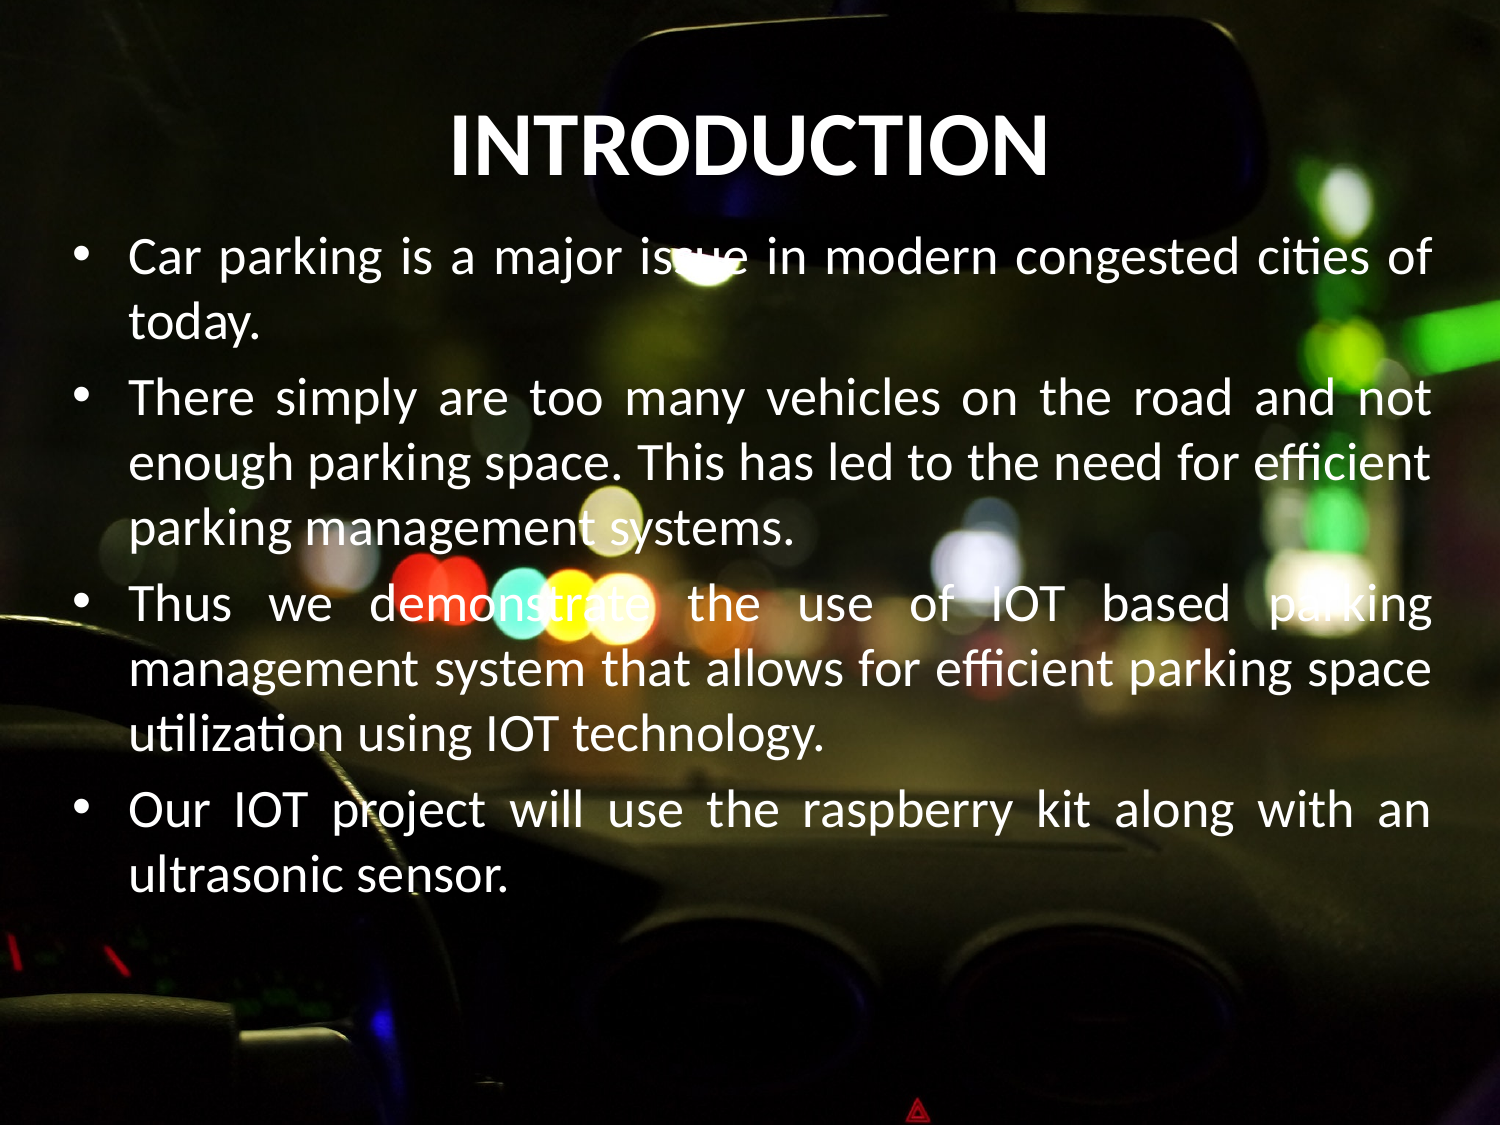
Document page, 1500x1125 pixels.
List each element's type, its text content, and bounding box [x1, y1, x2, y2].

title INTRODUCTION [75, 45, 1425, 212]
picture [0, 0, 1500, 1125]
list Car parking is a major issue in modern congested cities of today. There simply are too many vehicles on the road and not enough parking space. This has led to the need for efficient parking management systems. Thus we demonstrate the use of IOT based parking management system that allows for efficient parking space utilization using IOT technology. Our IOT project will use the raspberry kit along with an ultrasonic sensor. [57, 212, 1450, 1000]
